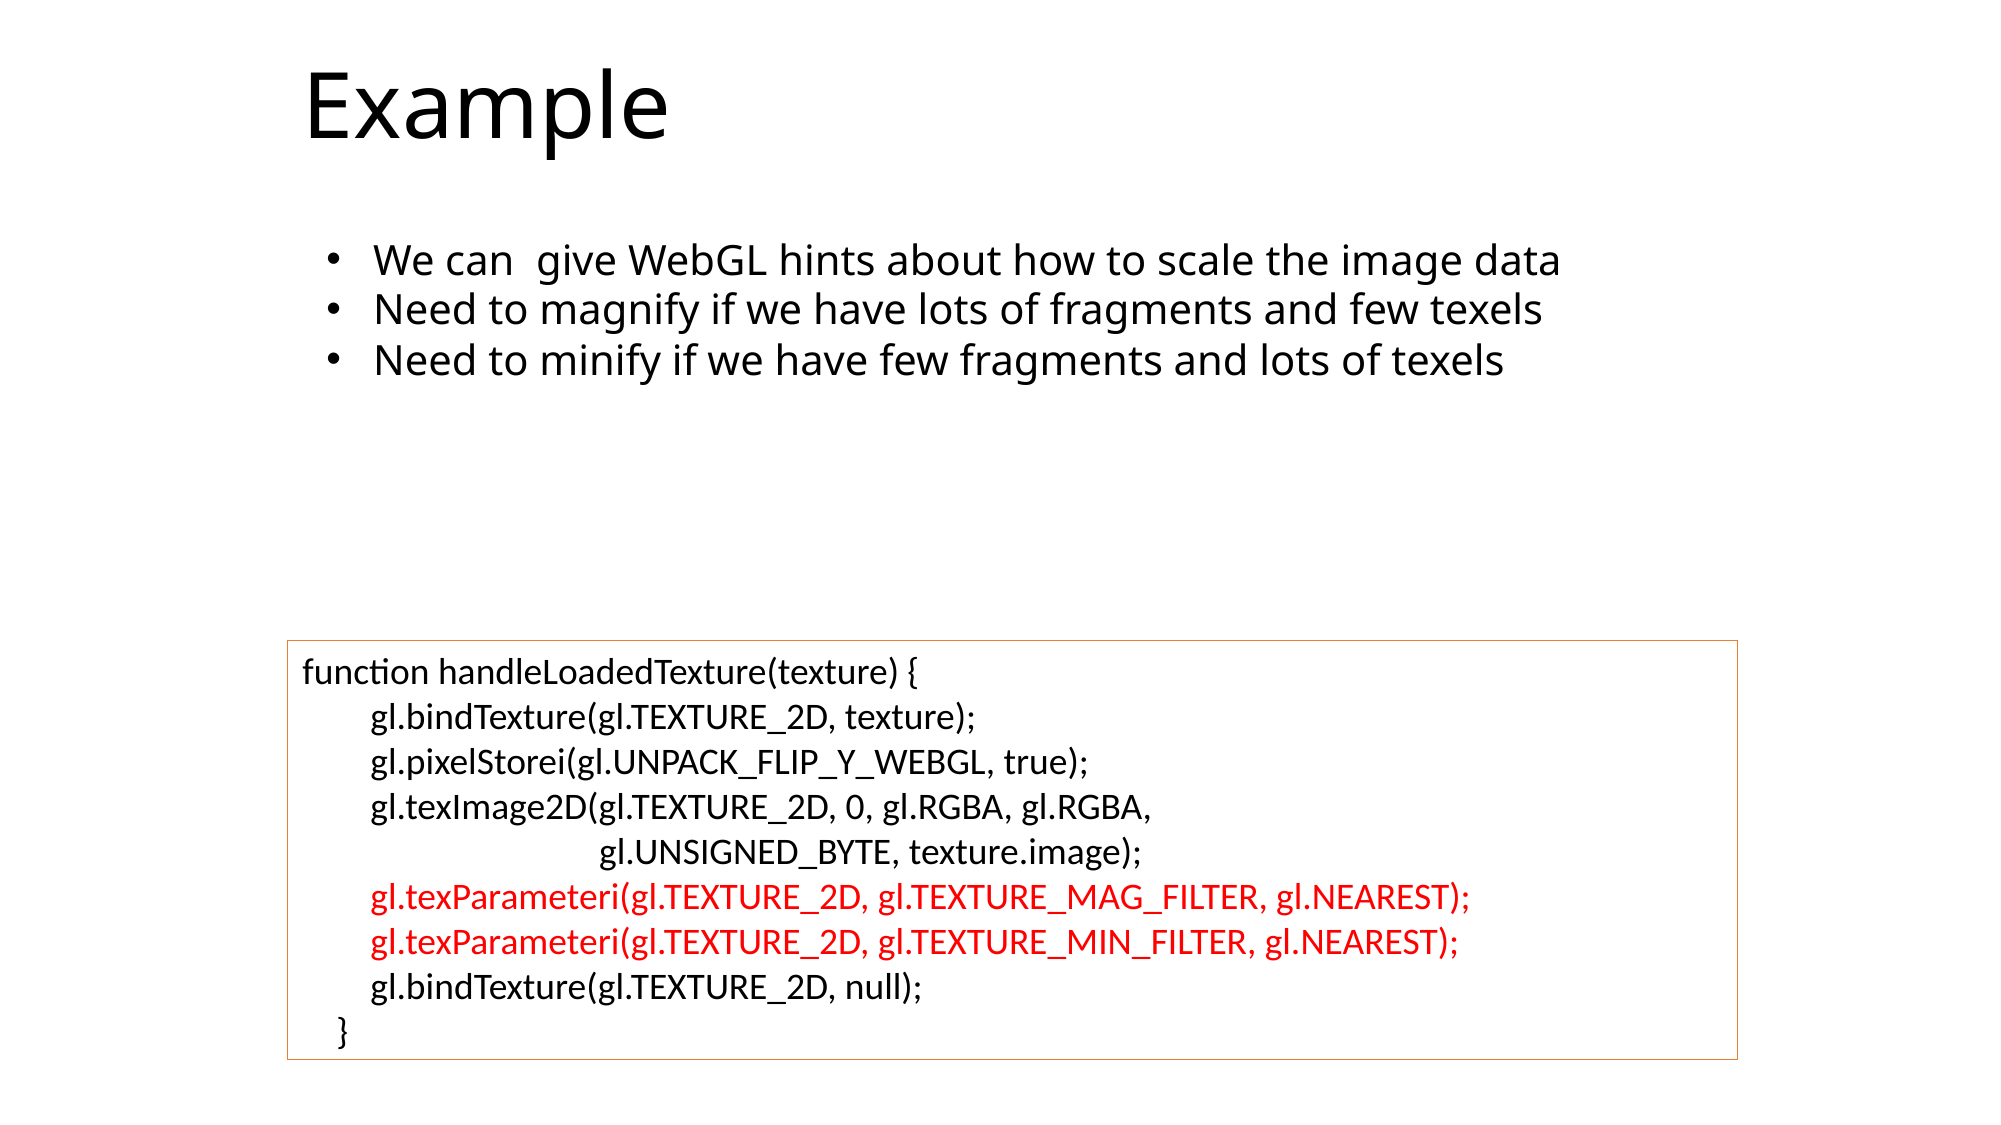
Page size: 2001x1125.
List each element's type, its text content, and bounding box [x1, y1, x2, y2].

title Example [287, 34, 1750, 185]
text_box We can give WebGL hints about how to scale the image data Need to magnify if we have lots of fragments and few texels Need to minify if we have few fragments and lots of texels [311, 225, 1662, 391]
text_box function handleLoadedTexture(texture) { gl.bindTexture(gl.TEXTURE_2D, texture); gl.pixelStorei(gl.UNPACK_FLIP_Y_WEBGL, true); gl.texImage2D(gl.TEXTURE_2D, 0, gl.RGBA, gl.RGBA, gl.UNSIGNED_BYTE, texture.image); gl.texParameteri(gl.TEXTURE_2D, gl.TEXTURE_MAG_FILTER, gl.NEAREST); gl.texParameteri(gl.TEXTURE_2D, gl.TEXTURE_MIN_FILTER, gl.NEAREST); gl.bindTexture(gl.TEXTURE_2D, null); } [287, 640, 1738, 1060]
